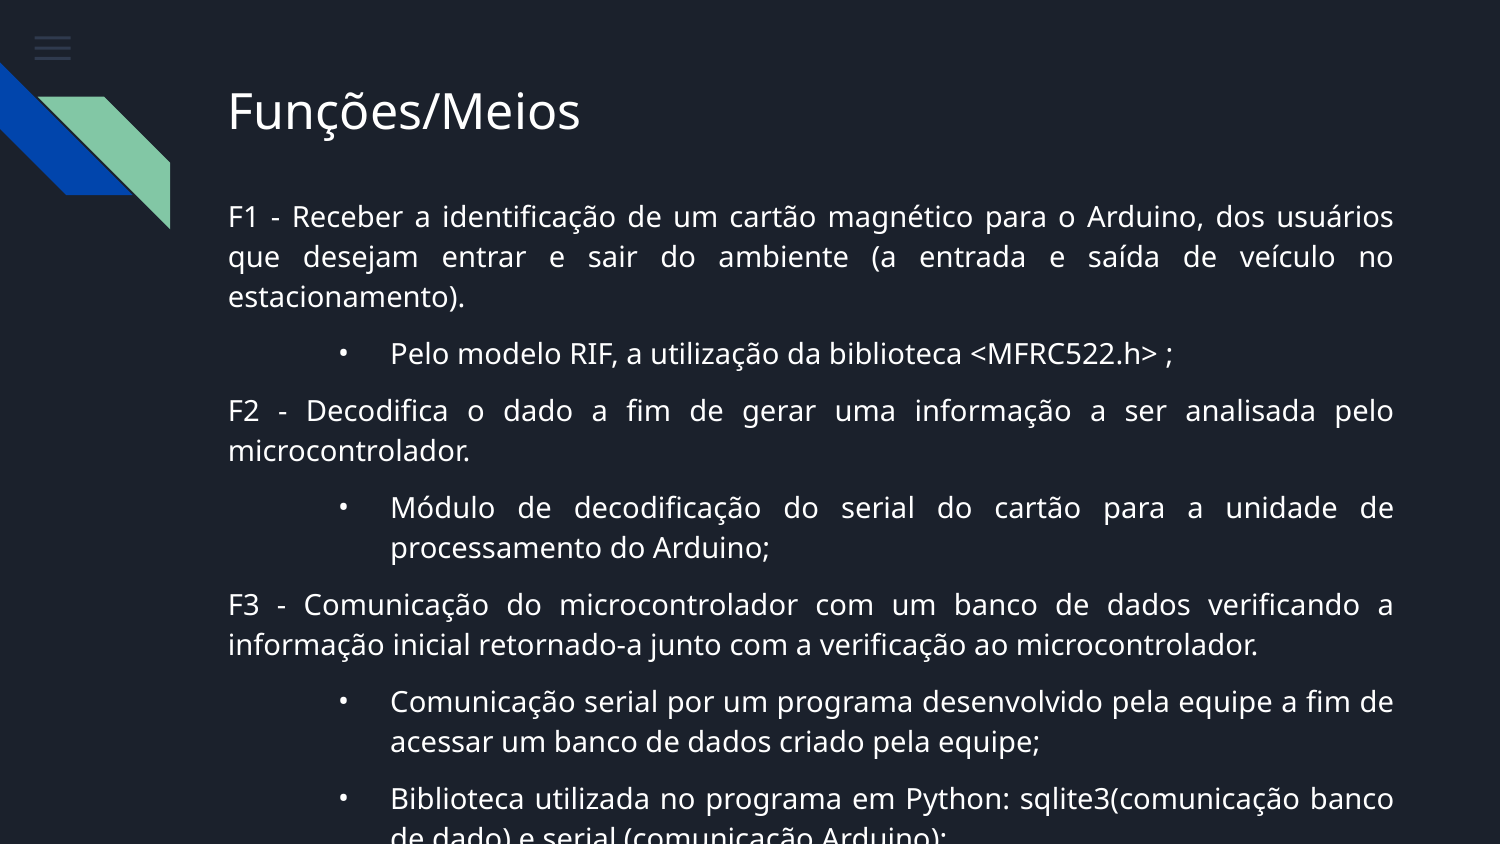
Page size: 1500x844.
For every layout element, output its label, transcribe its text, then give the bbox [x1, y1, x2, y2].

list F1 - Receber a identificação de um cartão magnético para o Arduino, dos usuários que desejam entrar e sair do ambiente (a entrada e saída de veículo no estacionamento). Pelo modelo RIF, a utilização da biblioteca <MFRC522.h> ; F2 - Decodifica o dado a fim de gerar uma informação a ser analisada pelo microcontrolador. Módulo de decodificação do serial do cartão para a unidade de processamento do Arduino; F3 - Comunicação do microcontrolador com um banco de dados verificando a informação inicial retornado-a junto com a verificação ao microcontrolador. Comunicação serial por um programa desenvolvido pela equipe a fim de acessar um banco de dados criado pela equipe; Biblioteca utilizada no programa em Python: sqlite3(comunicação banco de dado) e serial (comunicação Arduino); [212, 177, 1411, 826]
title Funções/Meios [212, 64, 836, 159]
